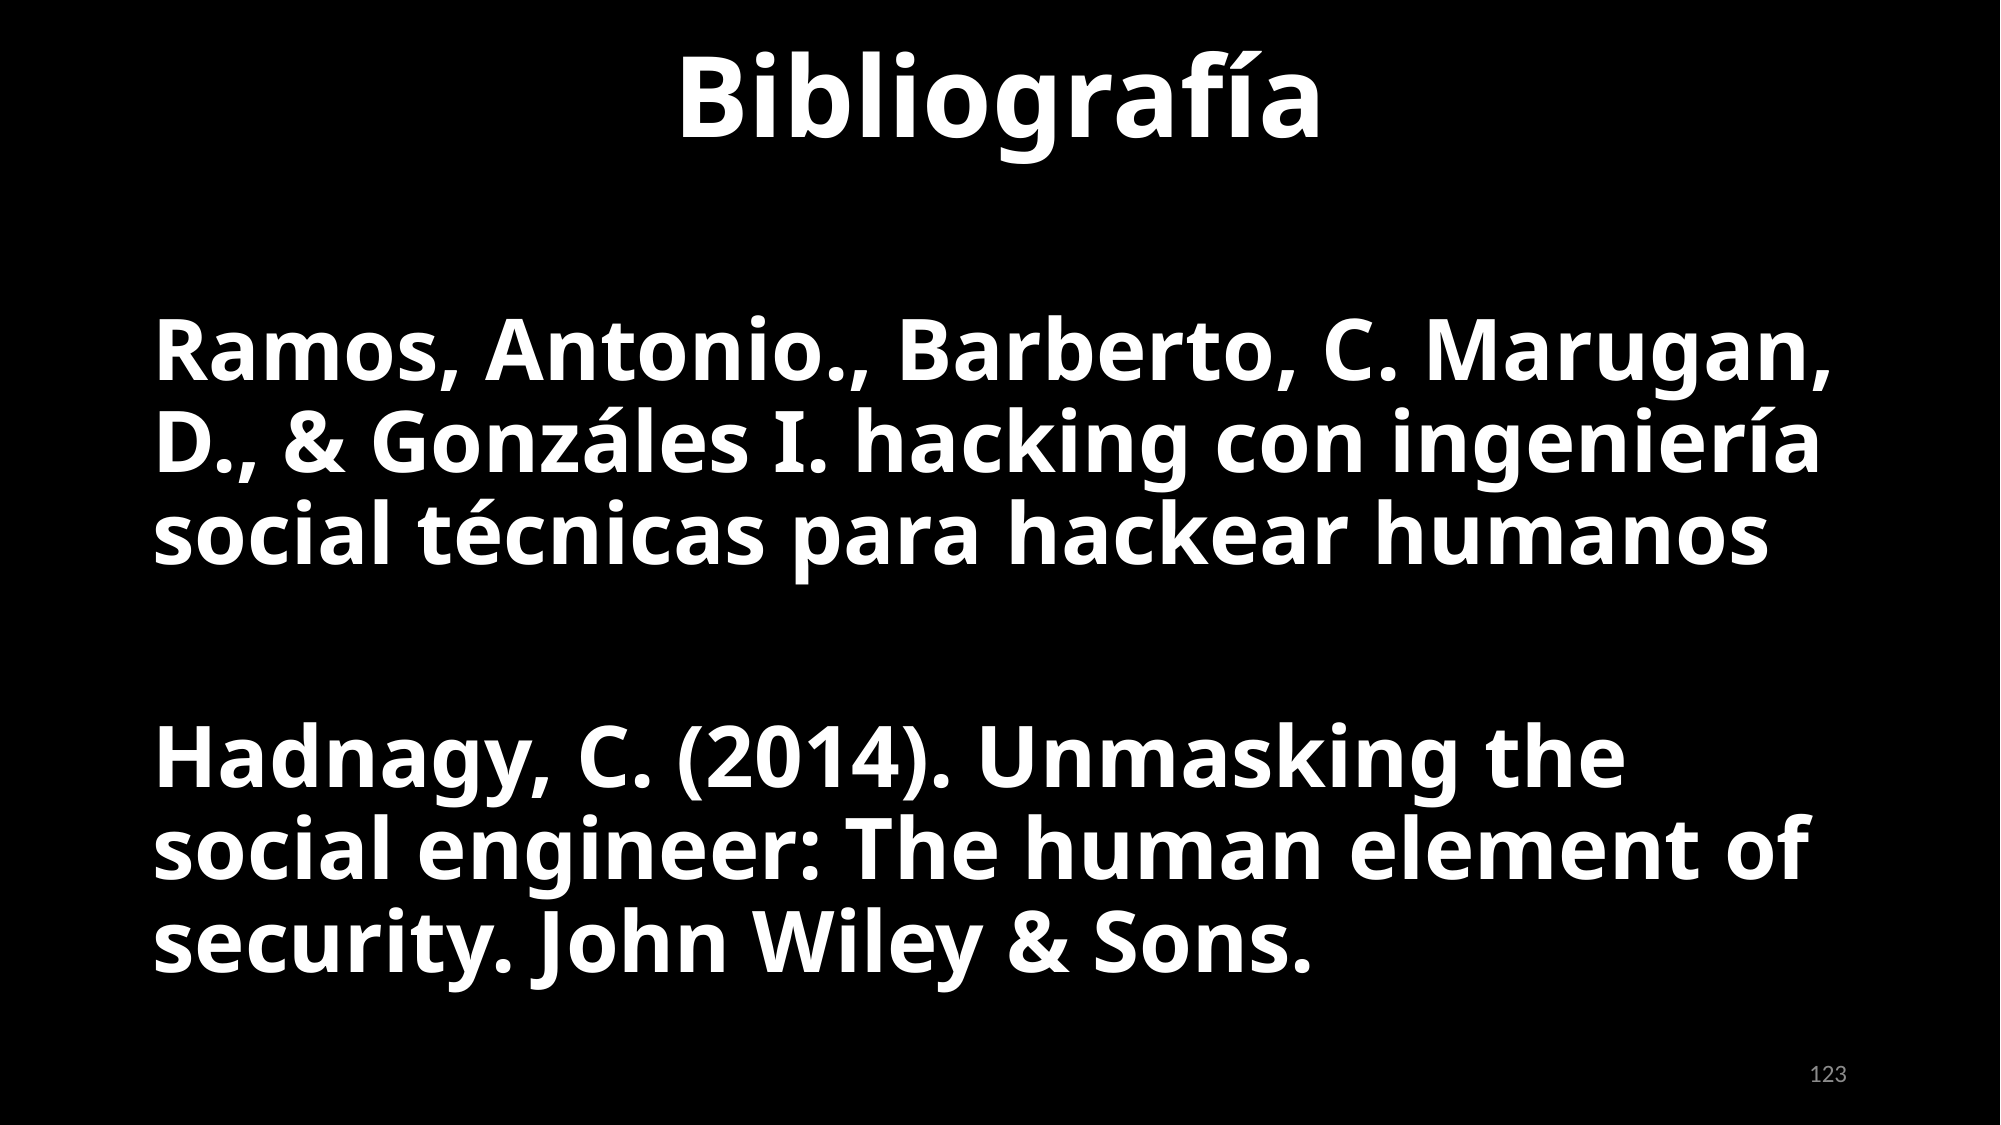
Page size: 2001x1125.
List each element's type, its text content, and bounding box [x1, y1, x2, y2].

text_box Bibliografía [0, 17, 2000, 167]
list Ramos, Antonio., Barberto, C. Marugan, D., & Gonzáles I. hacking con ingeniería social técnicas para hackear humanos Hadnagy, C. (2014). Unmasking the social engineer: The human element of security. John Wiley & Sons. [137, 299, 1863, 1014]
slide_number 123 [1412, 1042, 1863, 1103]
